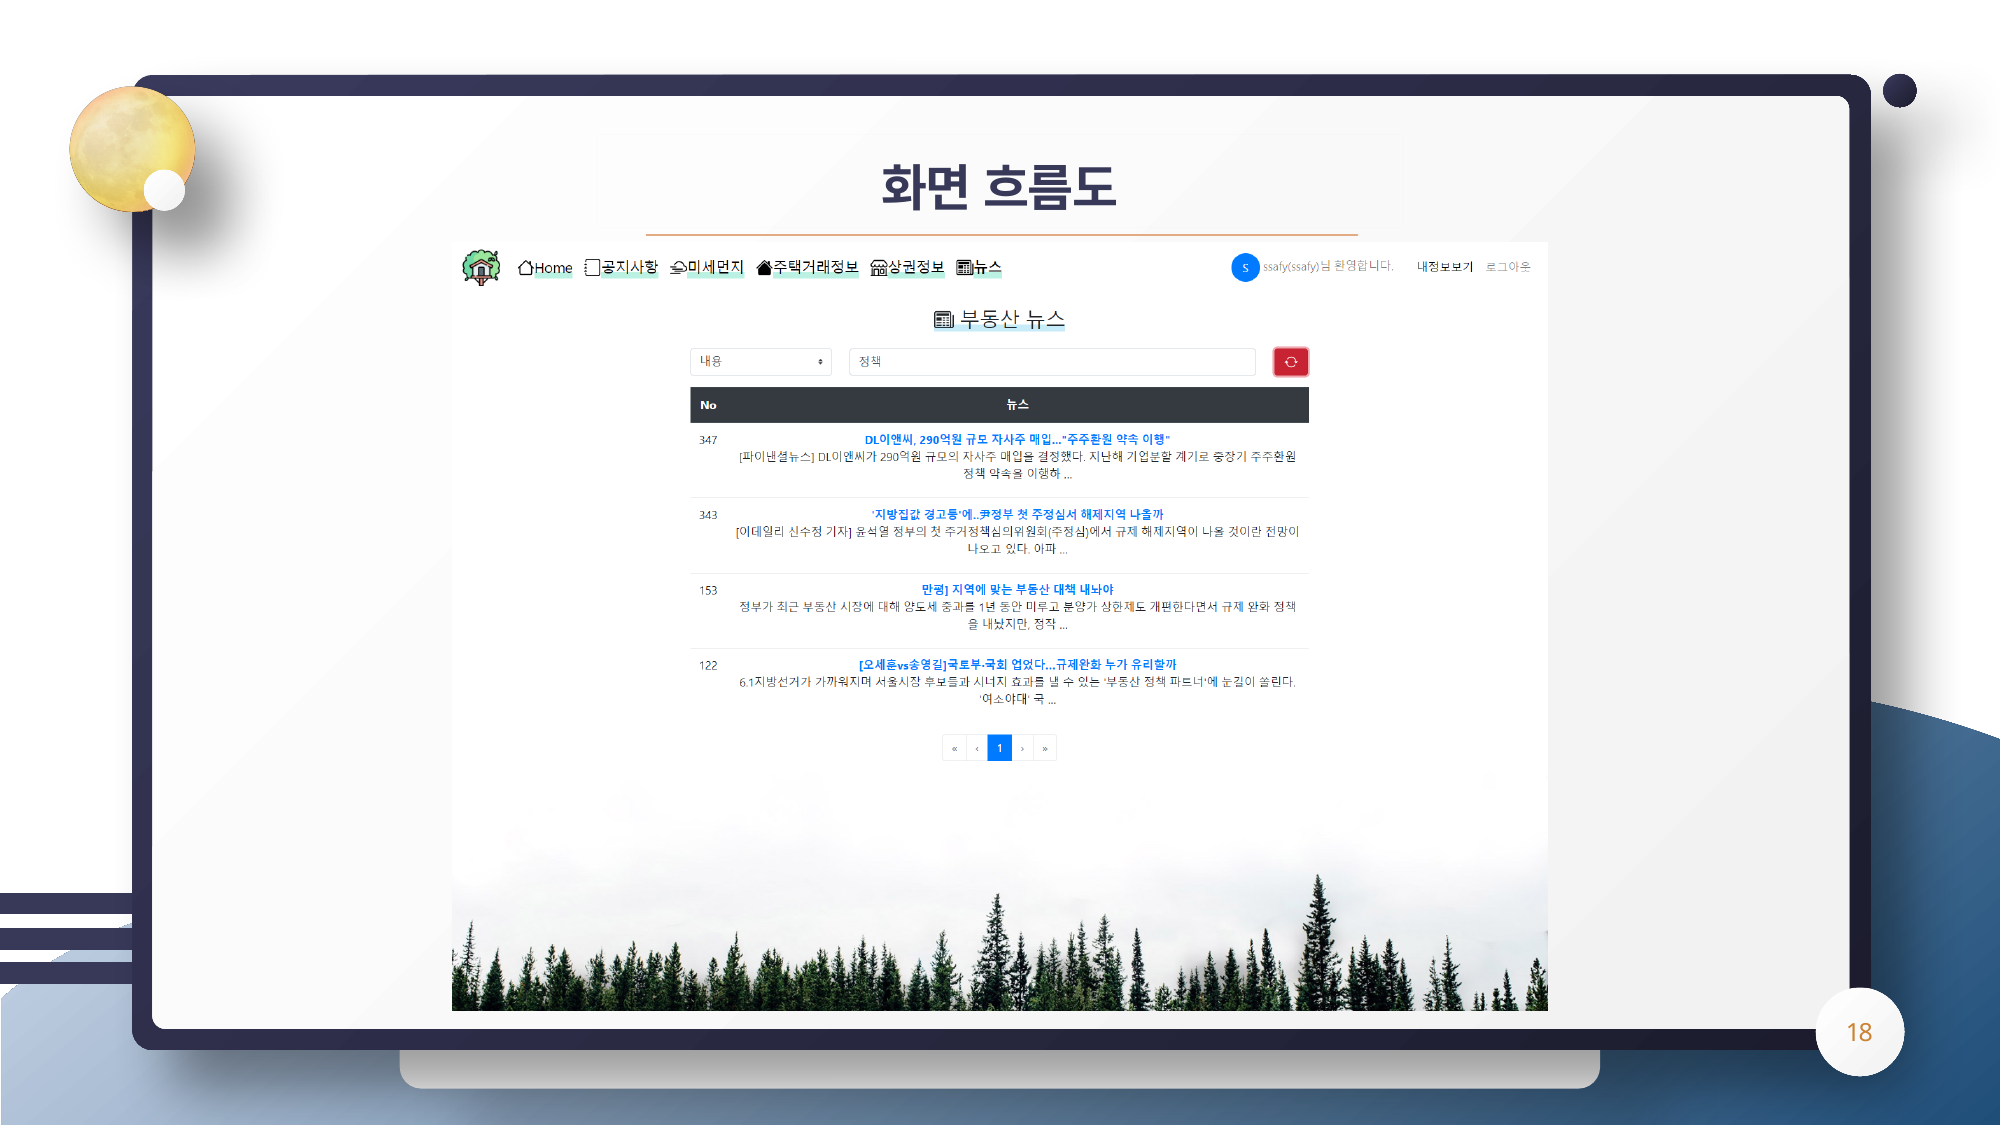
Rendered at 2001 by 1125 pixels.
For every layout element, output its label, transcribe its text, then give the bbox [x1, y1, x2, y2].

picture [57, 75, 208, 226]
title 화면 흐름도 [597, 134, 1403, 228]
slide_number 18 [1812, 1016, 1907, 1050]
text_box [1882, 72, 1918, 109]
picture [452, 242, 1548, 1011]
